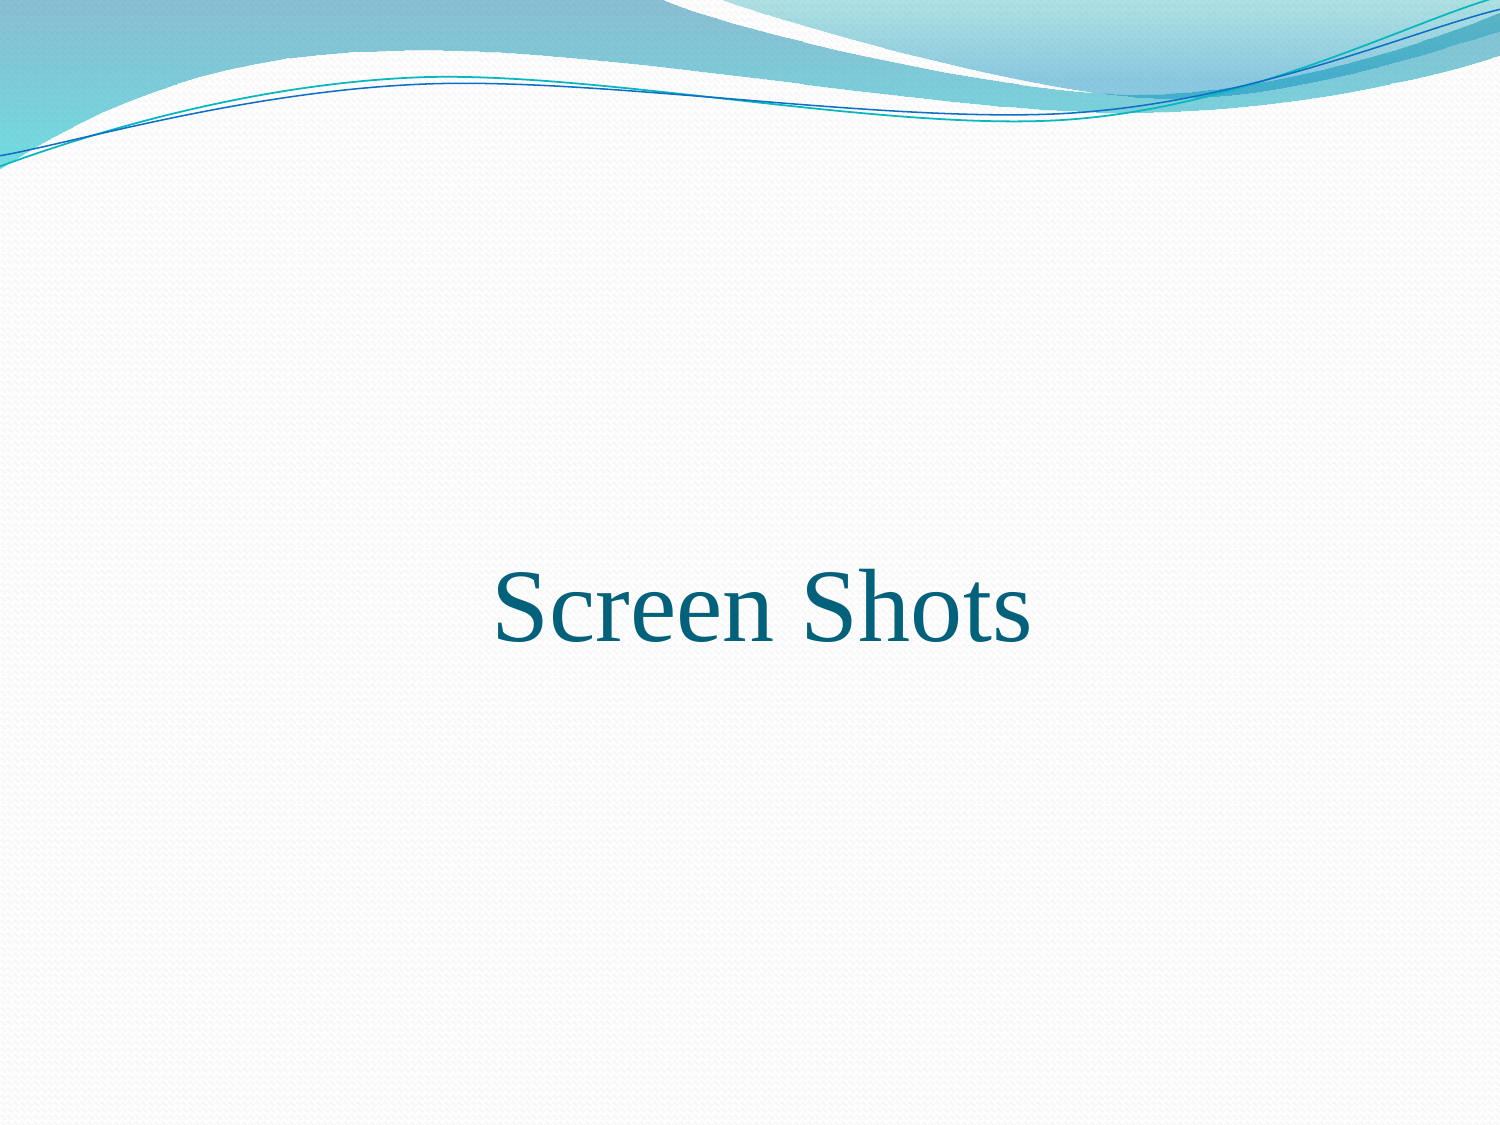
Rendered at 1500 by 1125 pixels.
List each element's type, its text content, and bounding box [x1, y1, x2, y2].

title Screen Shots [87, 474, 1438, 663]
